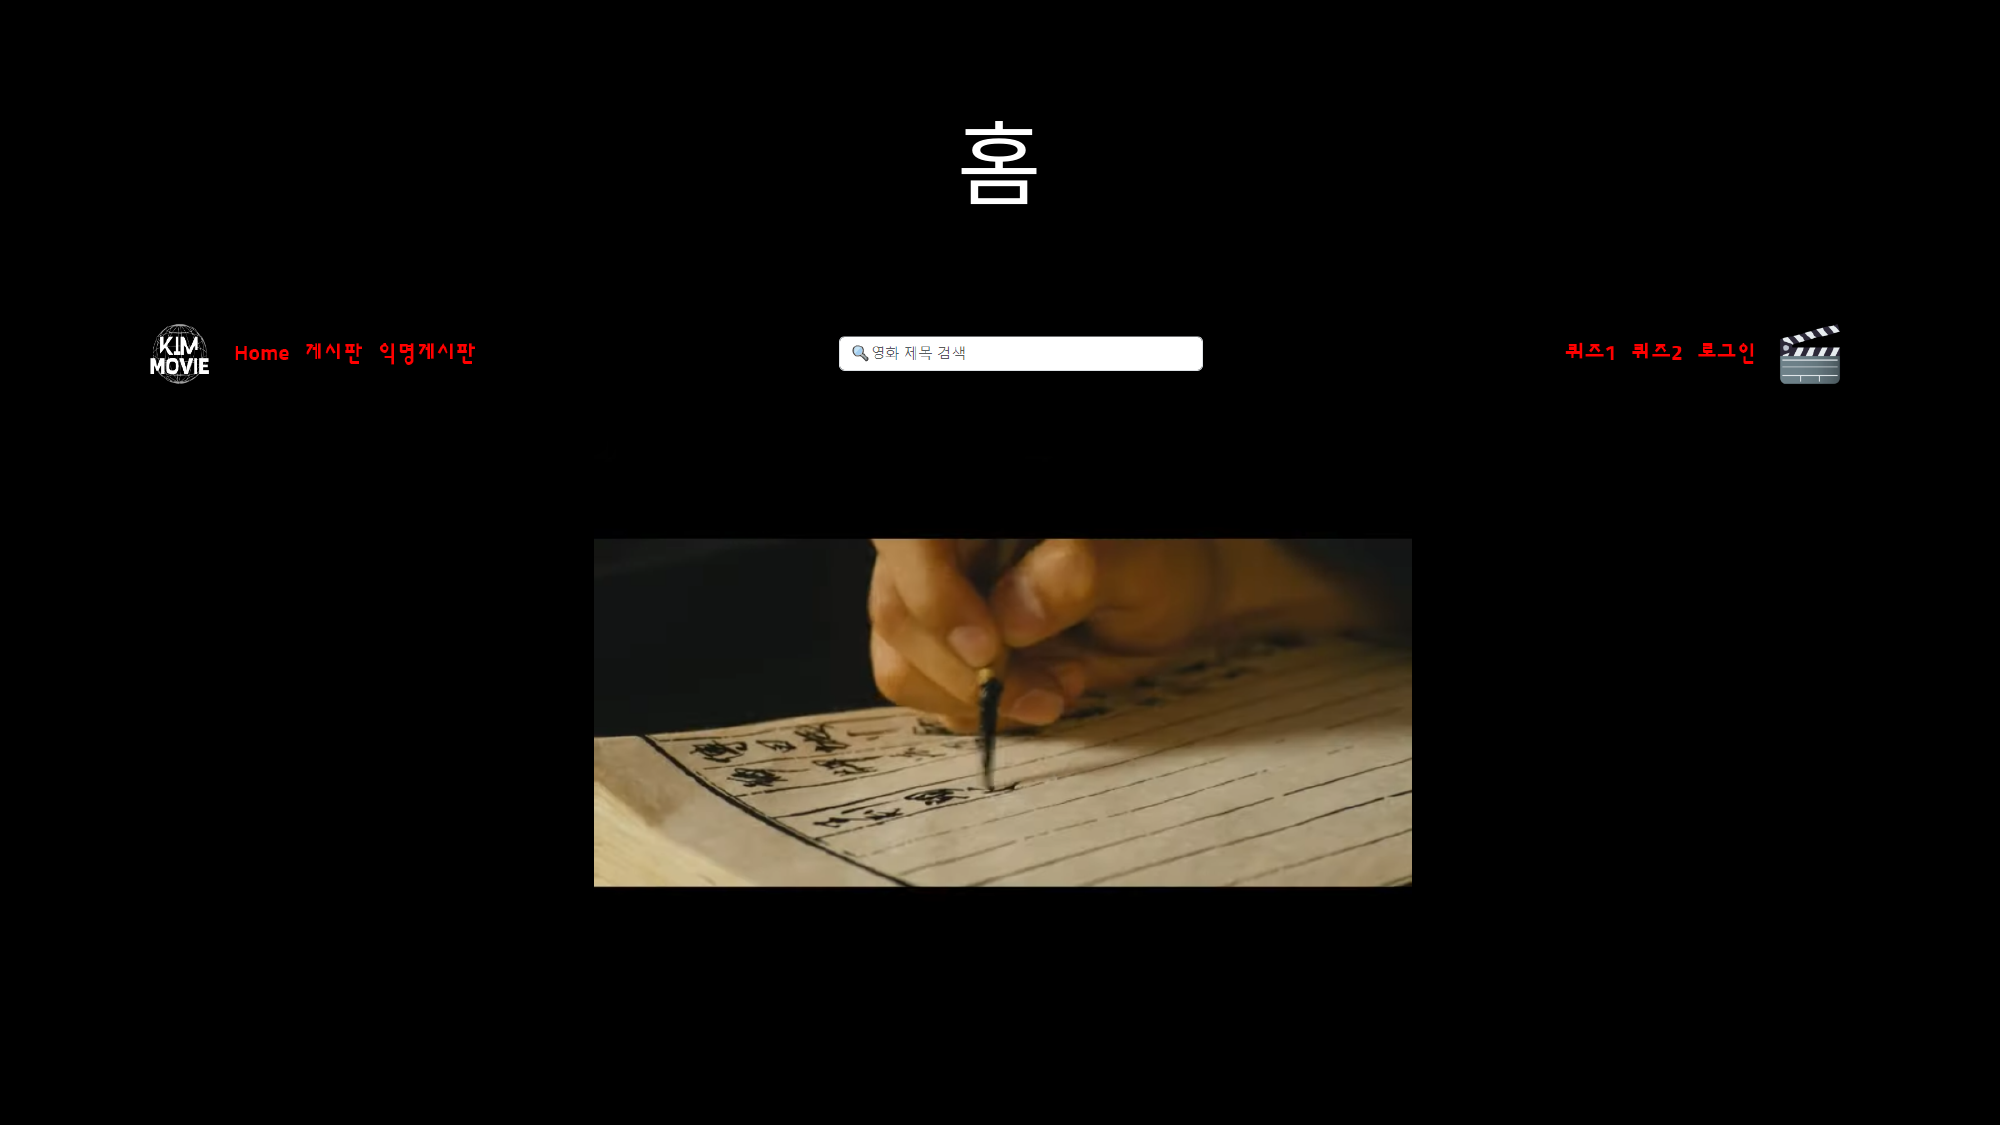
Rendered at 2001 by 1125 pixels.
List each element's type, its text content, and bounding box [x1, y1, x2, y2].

title 홈 [137, 59, 1863, 278]
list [137, 317, 1863, 996]
